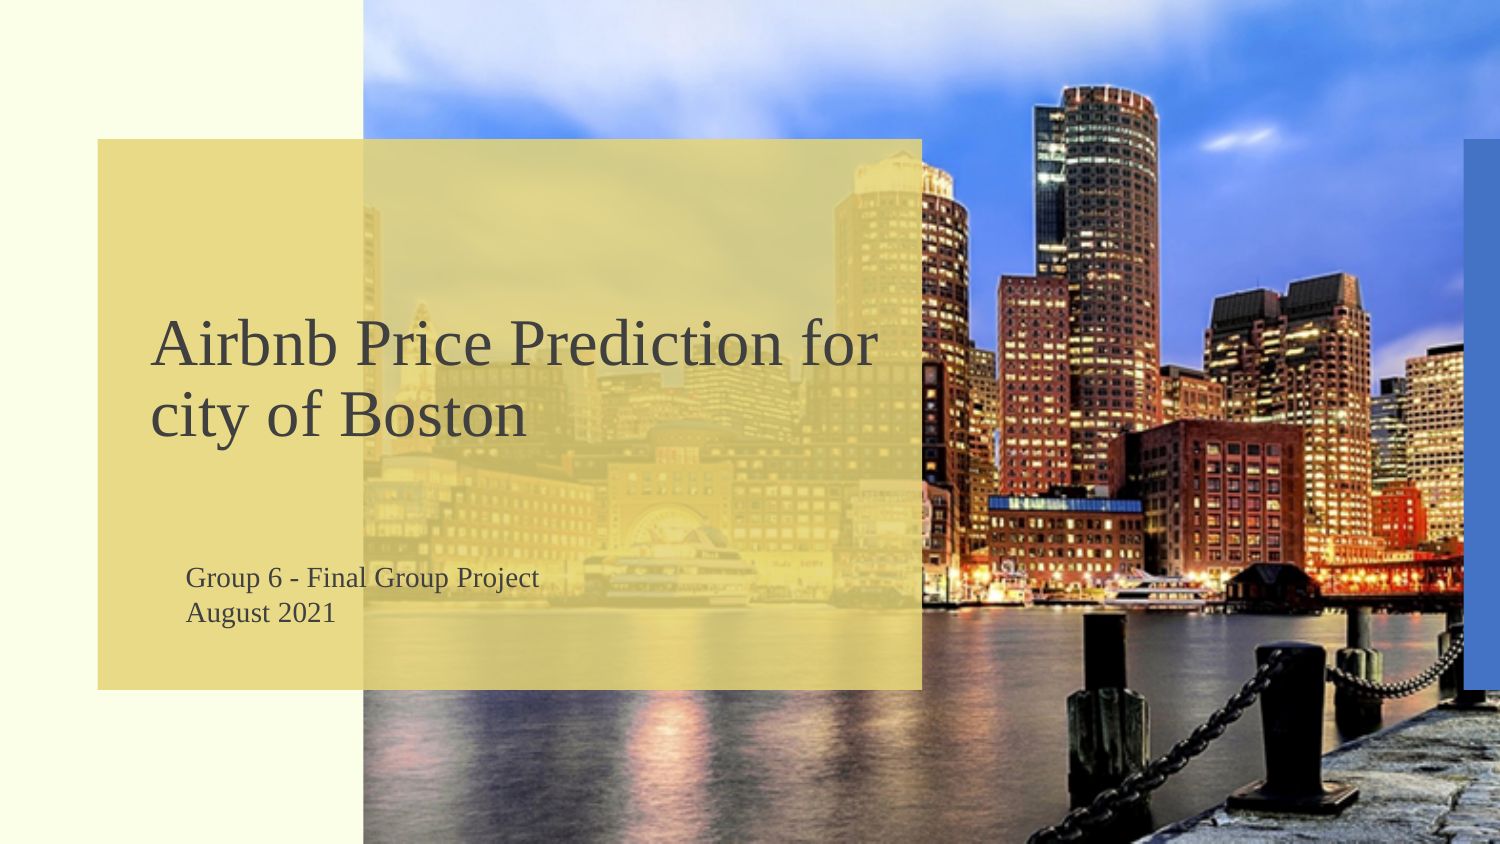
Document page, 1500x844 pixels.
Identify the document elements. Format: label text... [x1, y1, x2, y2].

picture [363, 0, 1500, 844]
text_box [97, 139, 363, 690]
title Airbnb Price Prediction for city of Boston [135, 274, 363, 467]
subtitle Group 6 - Final Group Project August 2021 [170, 526, 363, 644]
